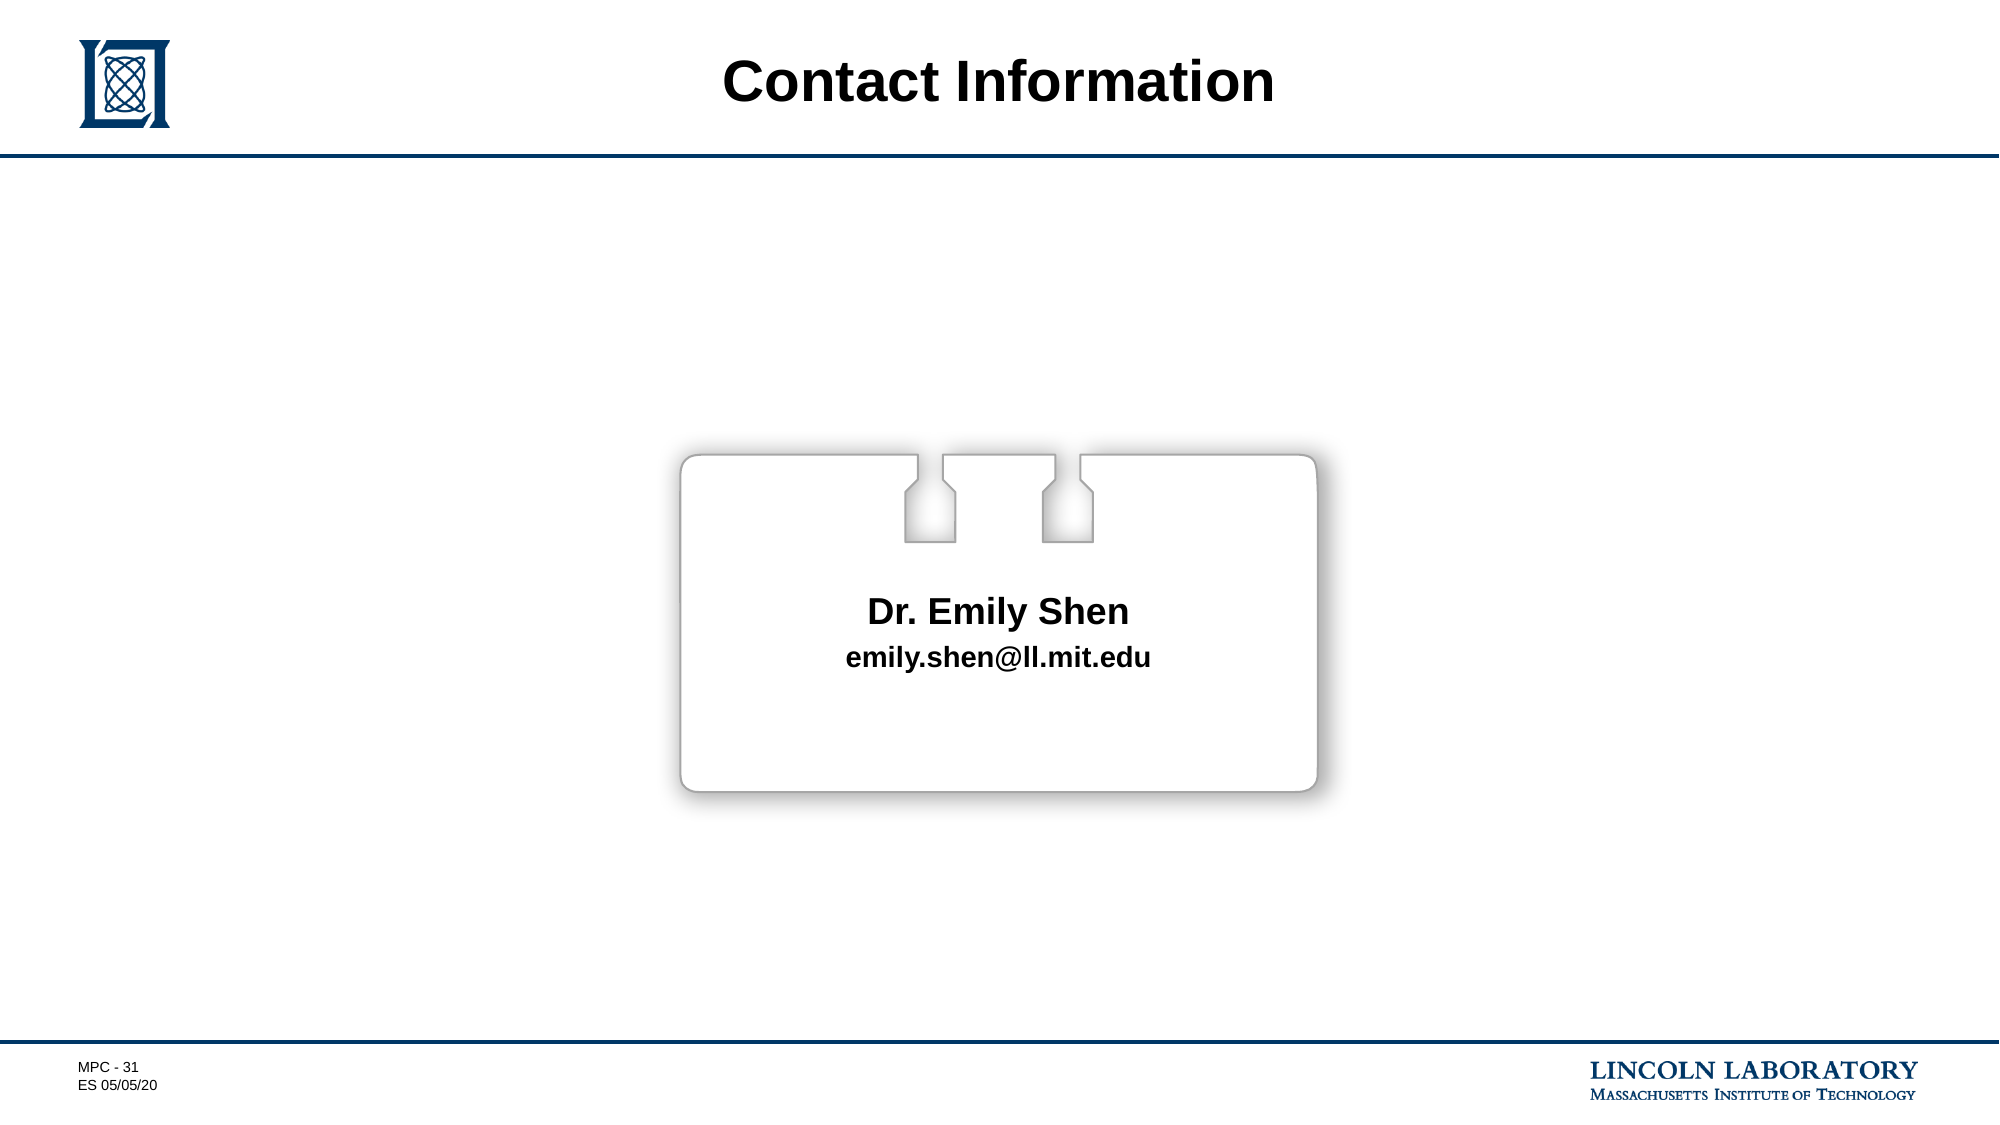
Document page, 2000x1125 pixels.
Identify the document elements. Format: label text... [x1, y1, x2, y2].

text_box [678, 452, 1320, 795]
picture [1588, 1061, 1918, 1100]
picture [79, 40, 170, 128]
text_box Dr. Emily Shen emily.shen@ll.mit.edu [678, 577, 1319, 731]
title Contact Information [205, 16, 1794, 151]
